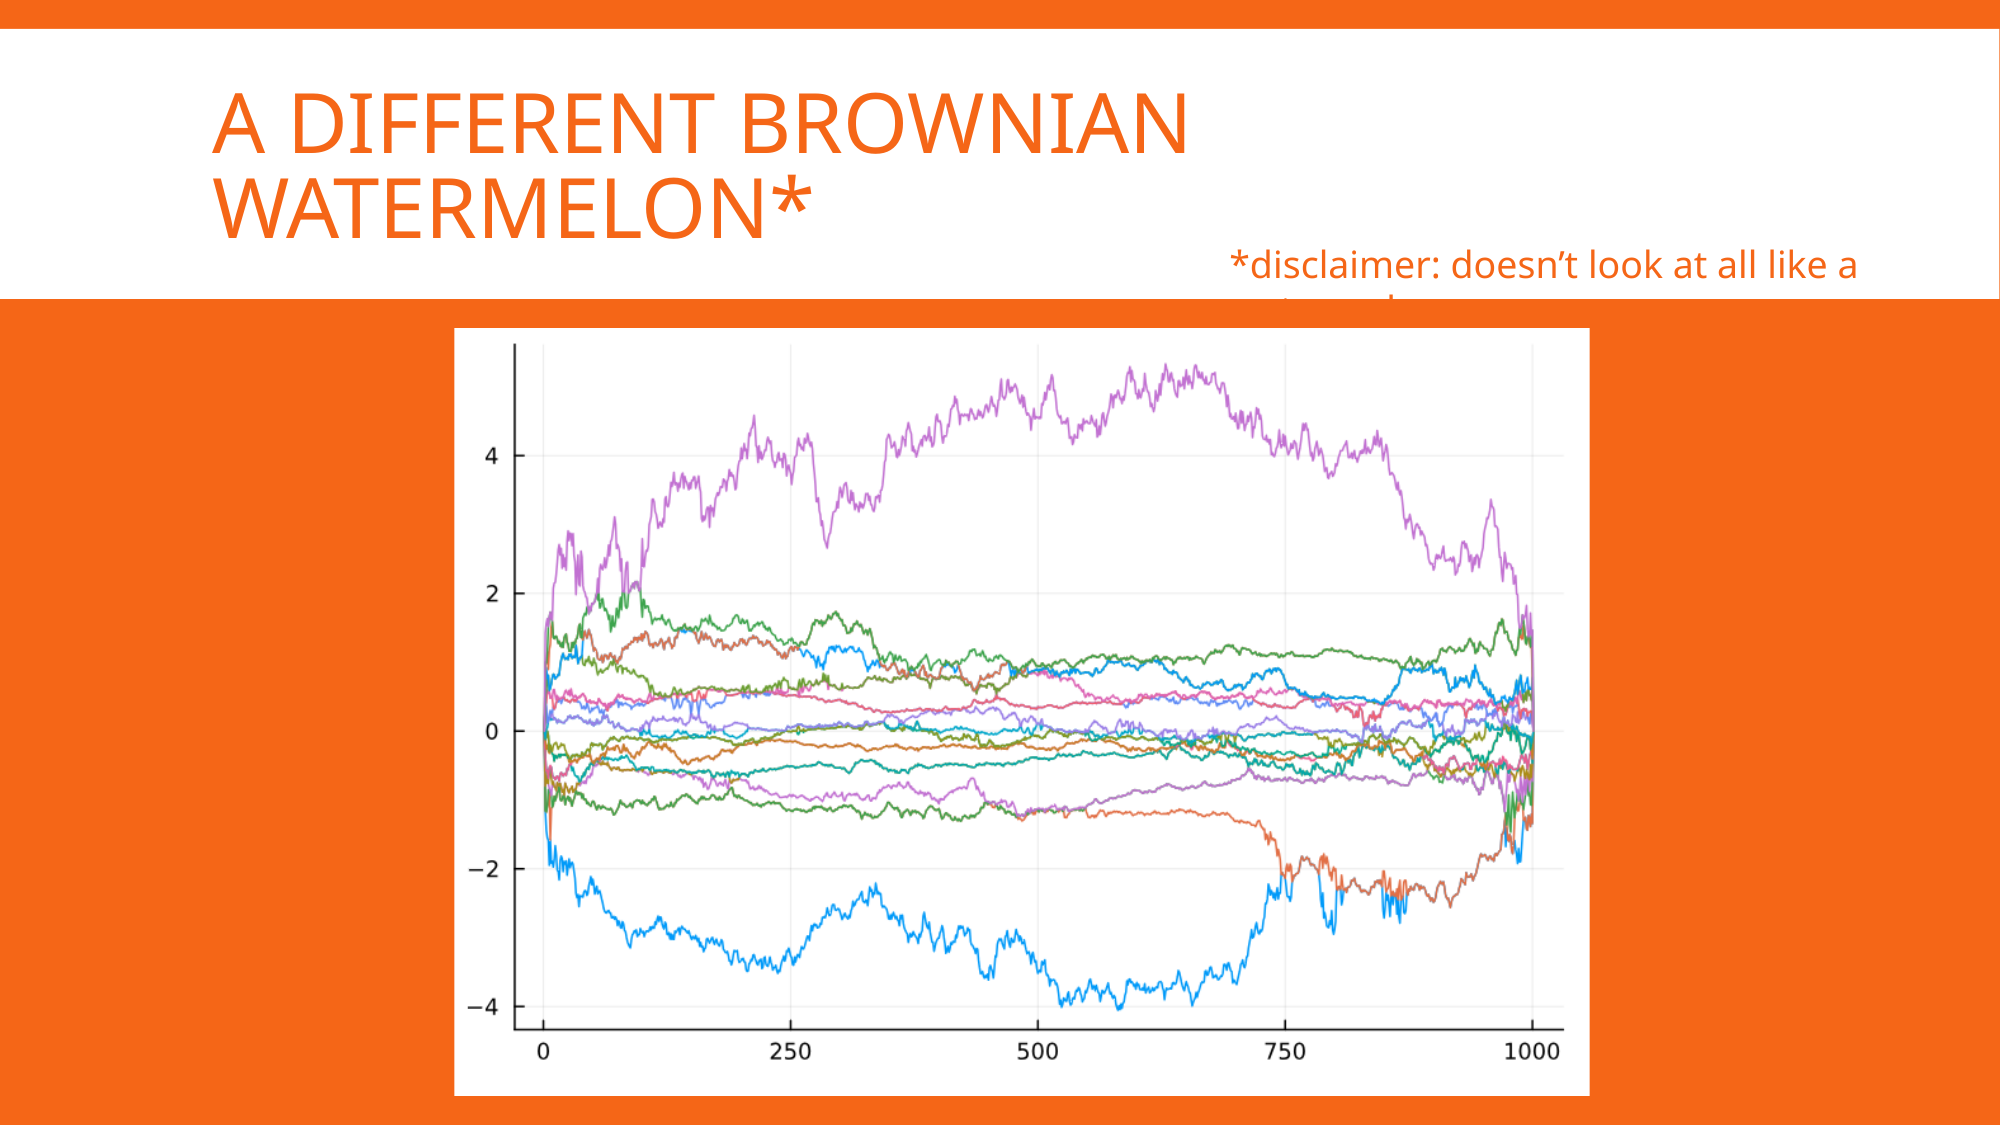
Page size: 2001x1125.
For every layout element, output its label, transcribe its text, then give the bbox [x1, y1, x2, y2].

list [453, 328, 1590, 1096]
text_box *disclaimer: doesn’t look at all like a watermelon [1214, 233, 2000, 339]
title A different Brownian watermelon* [197, 46, 1803, 295]
